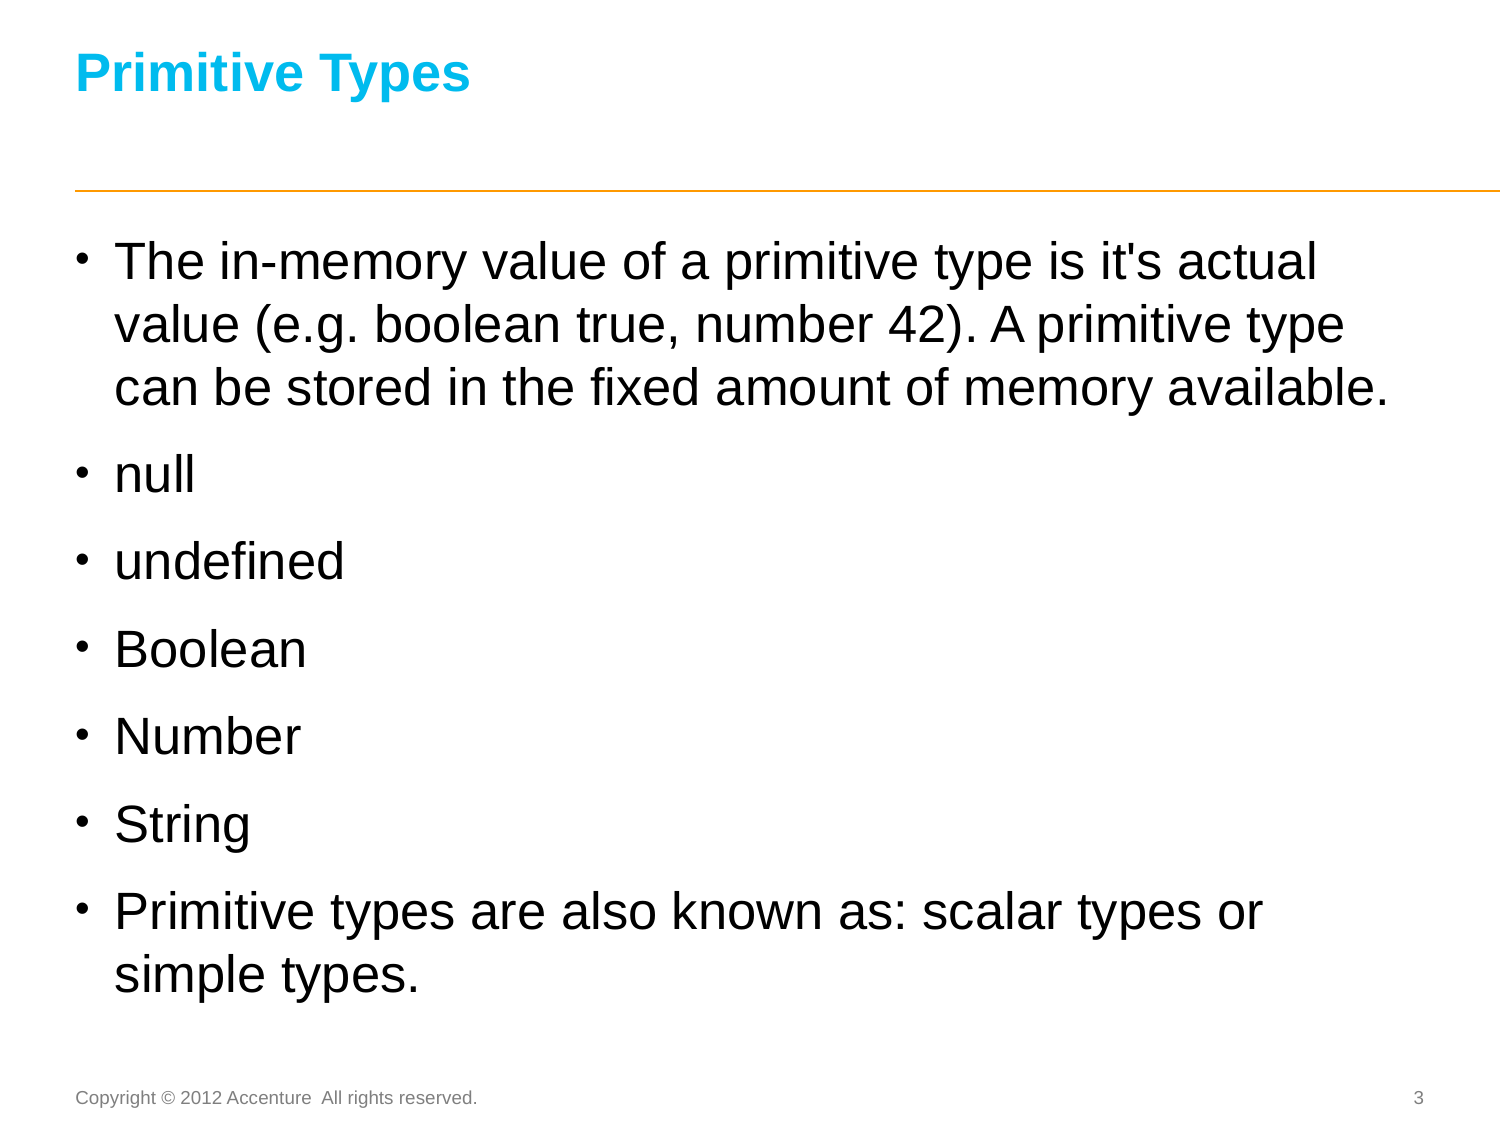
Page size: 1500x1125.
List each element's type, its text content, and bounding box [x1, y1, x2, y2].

list The in-memory value of a primitive type is it's actual value (e.g. boolean true, number 42). A primitive type can be stored in the fixed amount of memory available. null undefined Boolean Number String Primitive types are also known as: scalar types or simple types. [75, 226, 1425, 1018]
title Primitive Types [75, 27, 1422, 157]
